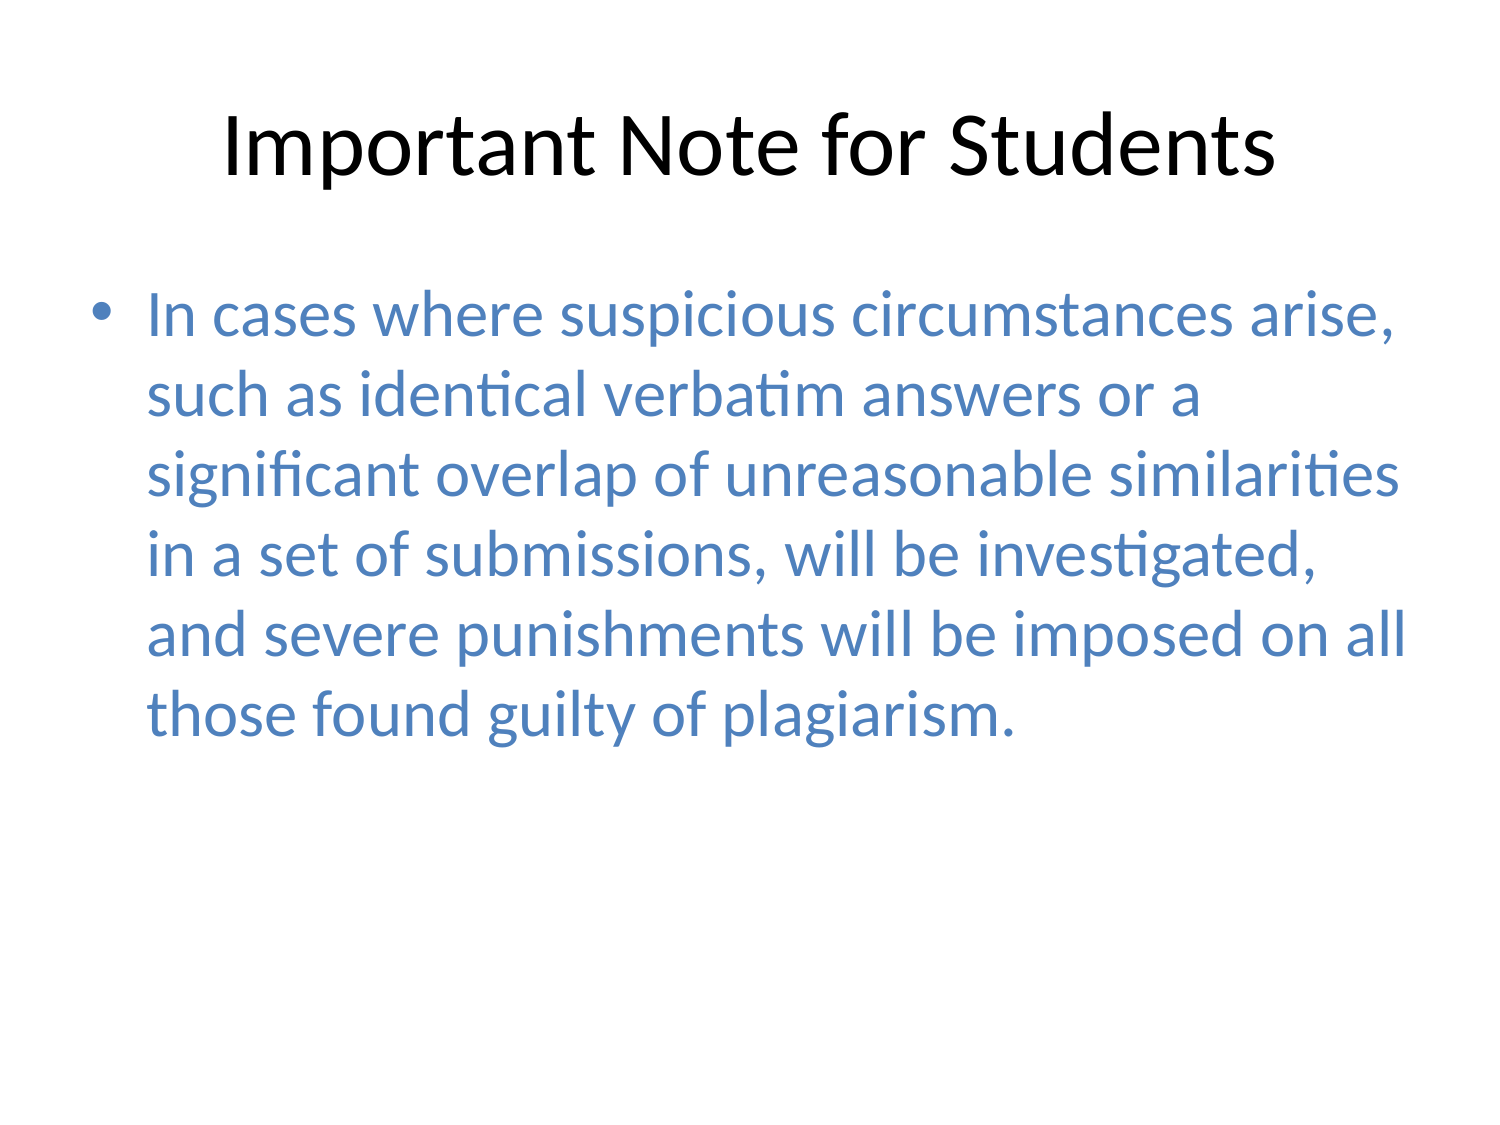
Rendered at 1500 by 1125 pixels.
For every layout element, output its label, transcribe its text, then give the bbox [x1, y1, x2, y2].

title Important Note for Students [75, 45, 1425, 233]
list In cases where suspicious circumstances arise, such as identical verbatim answers or a significant overlap of unreasonable similarities in a set of submissions, will be investigated, and severe punishments will be imposed on all those found guilty of plagiarism. [75, 262, 1425, 1005]
